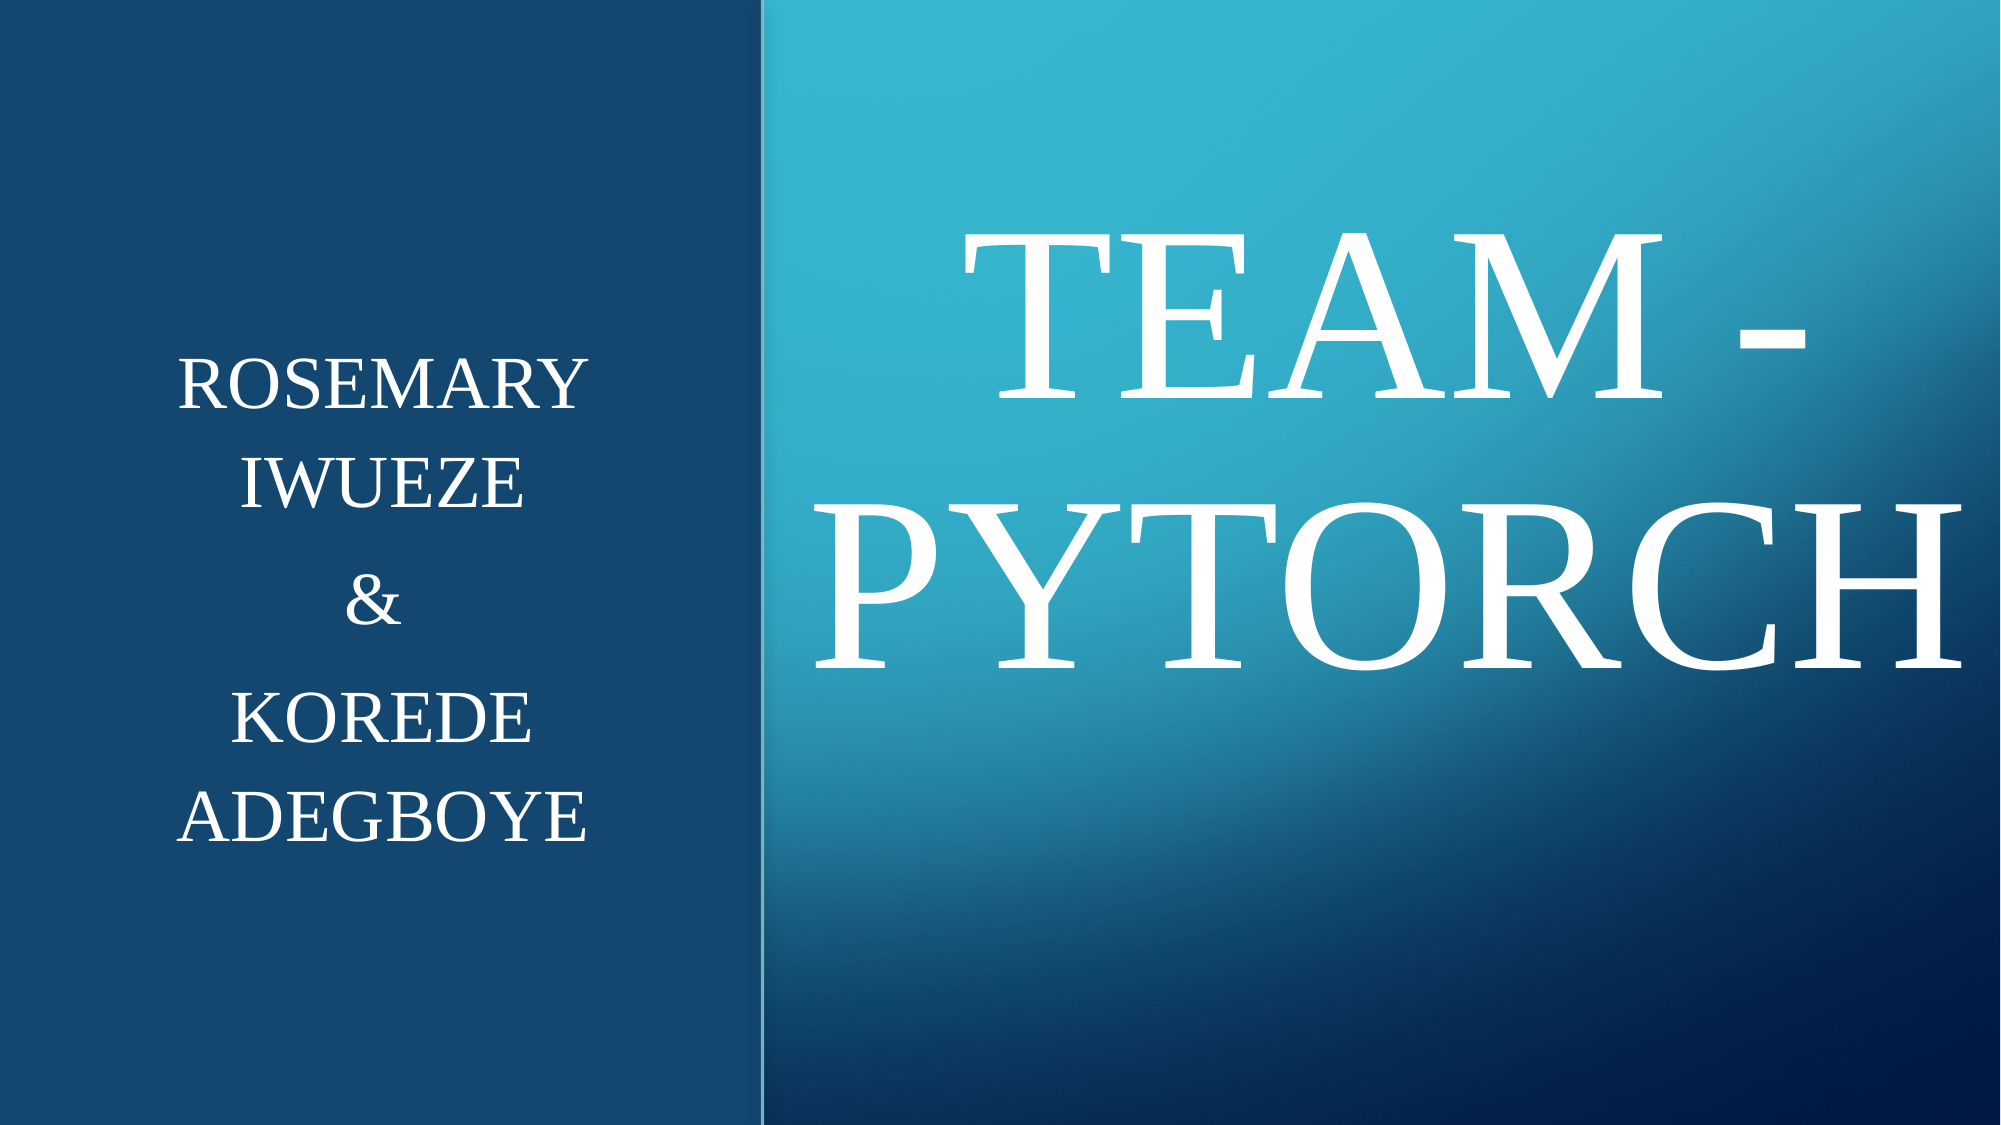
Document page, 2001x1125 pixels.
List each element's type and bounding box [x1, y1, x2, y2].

picture [379, 0, 762, 1125]
picture [763, 0, 2000, 1125]
text_box [0, 0, 379, 1125]
